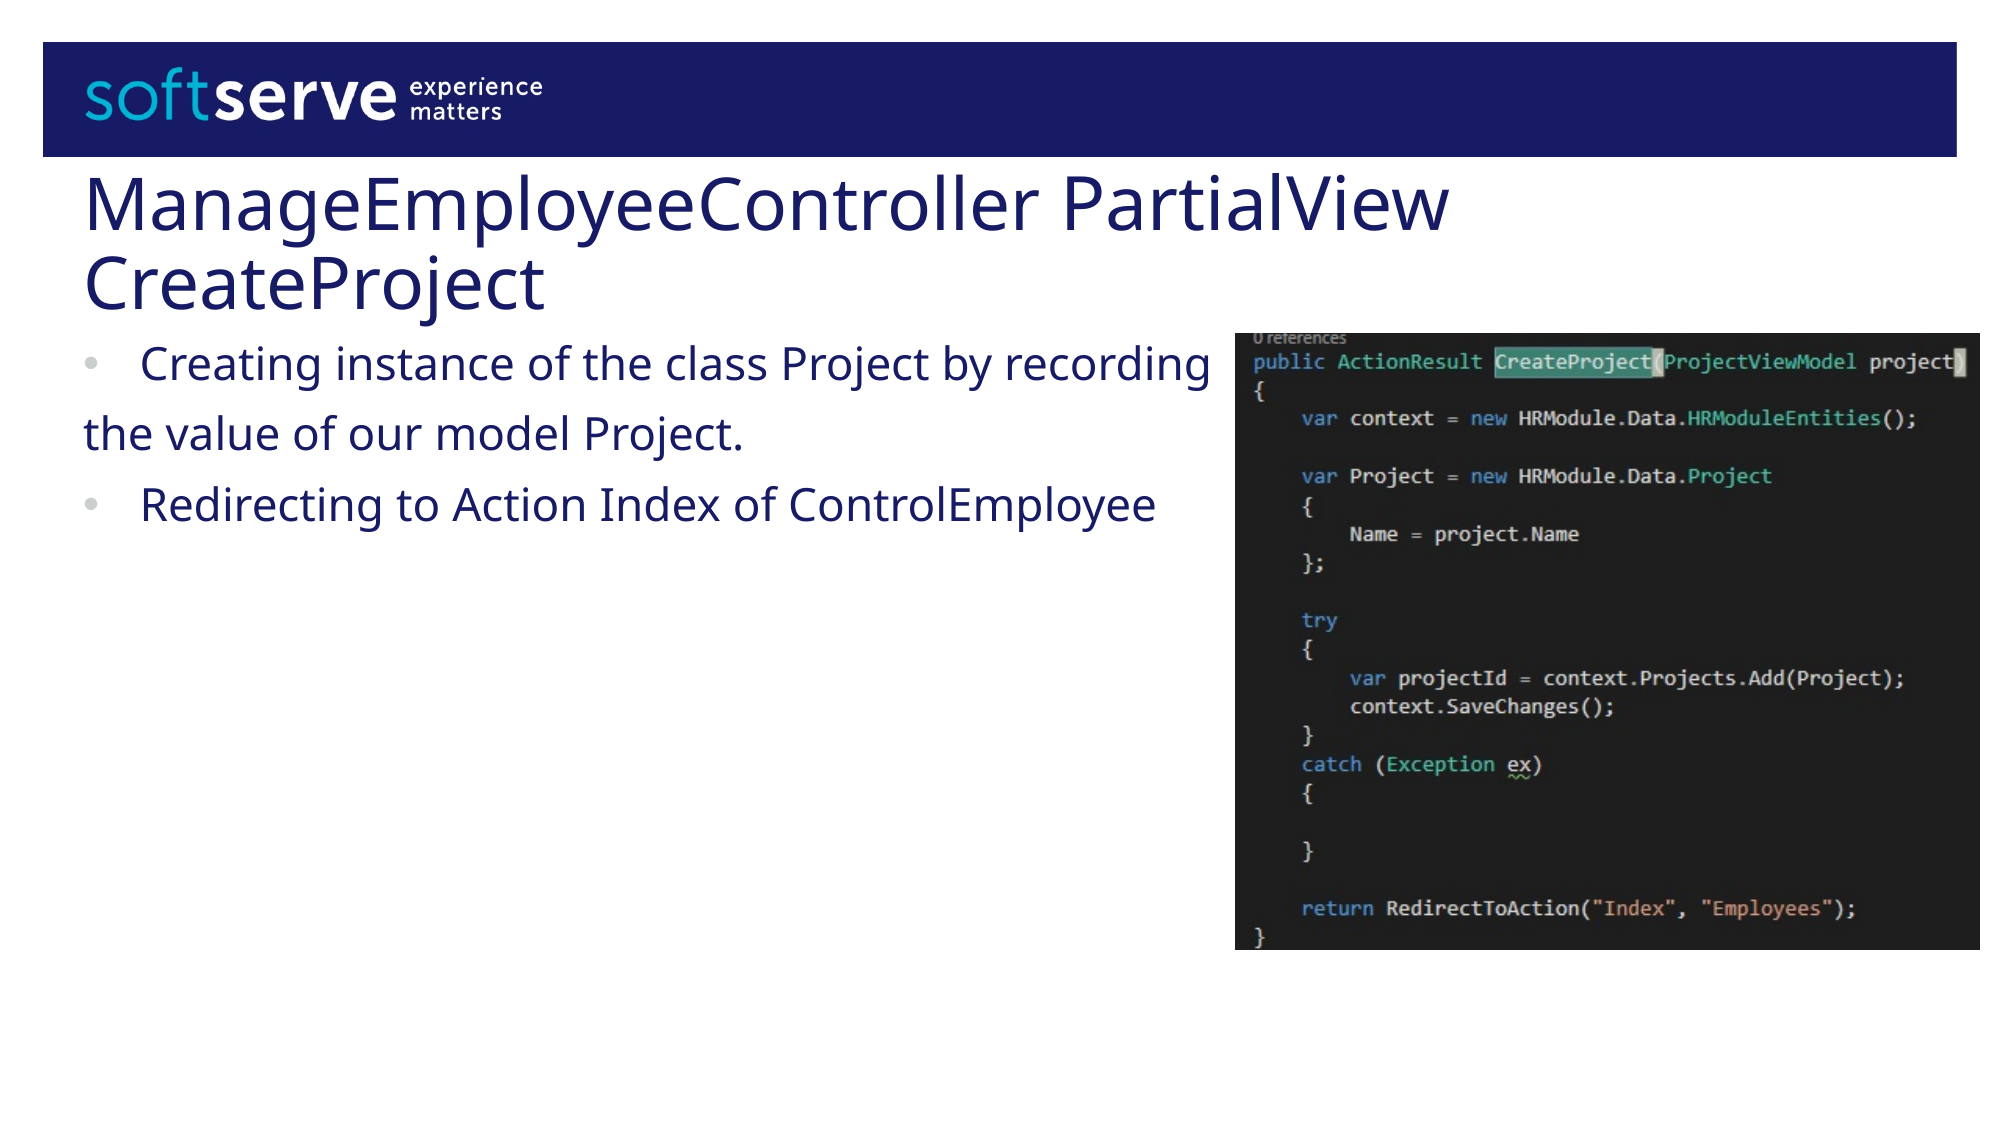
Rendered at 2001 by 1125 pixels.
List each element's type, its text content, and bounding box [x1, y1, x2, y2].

list Creating instance of the class Project by recording the value of our model Project. Redirecting to Action Index of ControlEmployee [68, 333, 1958, 1083]
title ManageEmployeeController PartialView CreateProject [68, 202, 1931, 289]
picture [1235, 333, 1980, 950]
picture [43, 42, 1957, 157]
